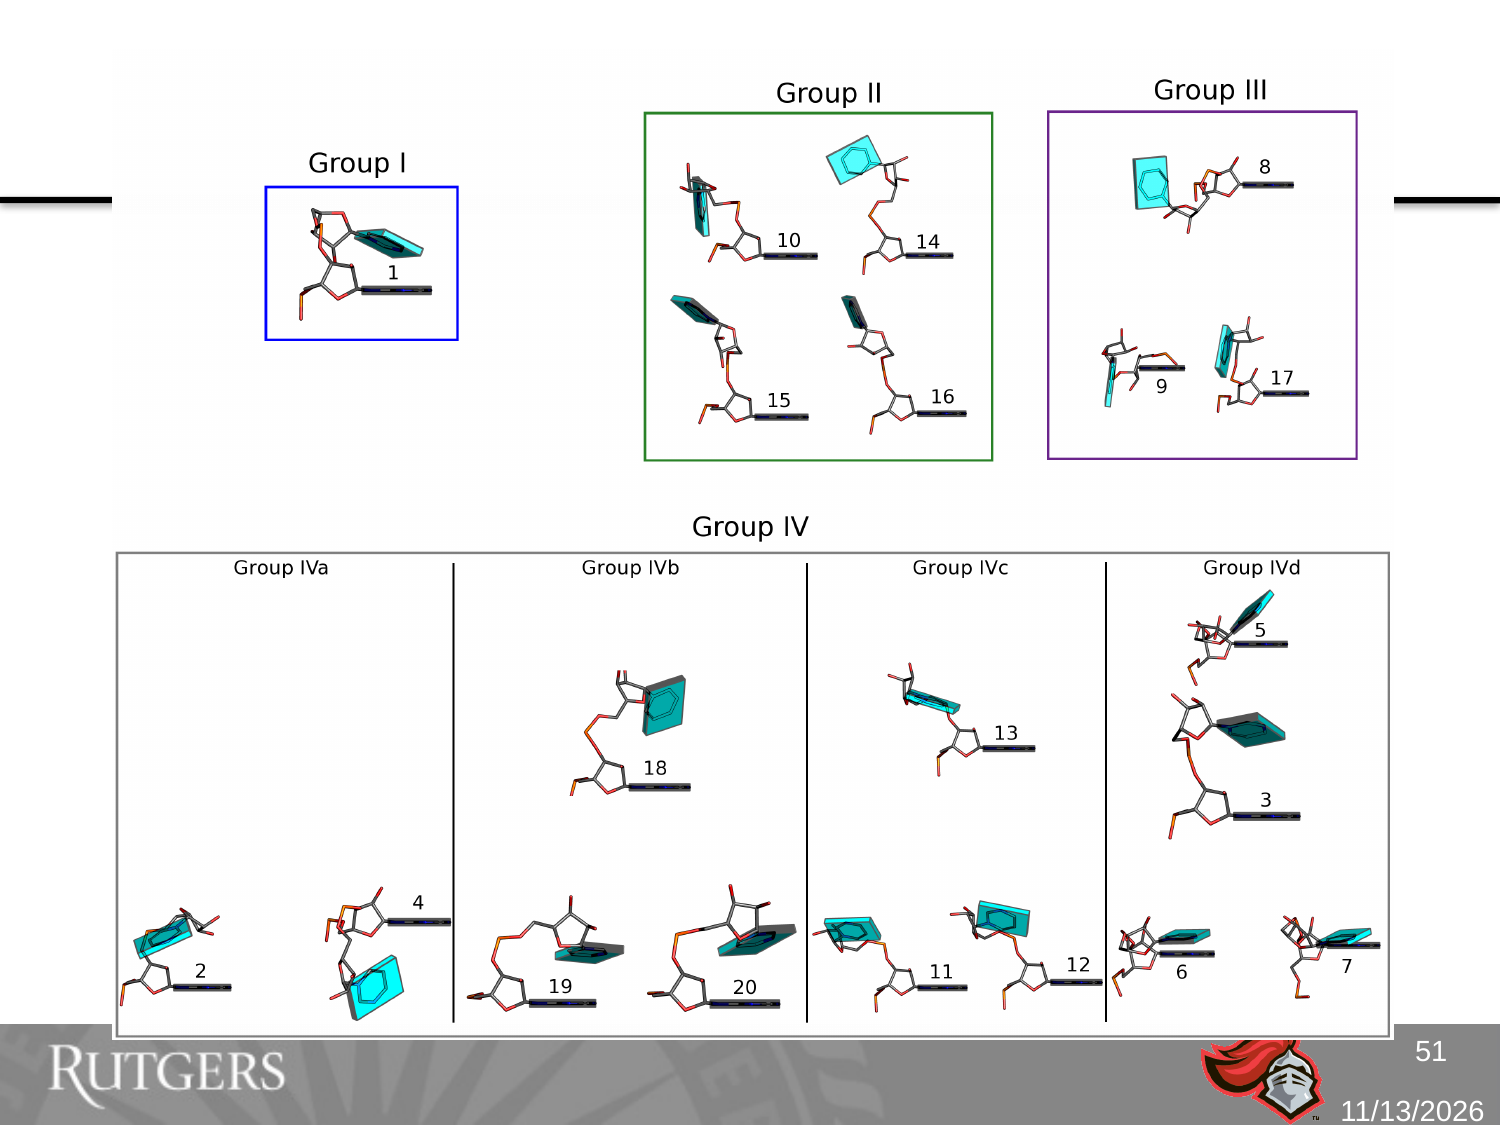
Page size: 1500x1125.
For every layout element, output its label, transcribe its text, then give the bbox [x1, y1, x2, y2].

picture [0, 49, 1500, 1125]
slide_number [1149, 1084, 1500, 1125]
slide_number 51 [1362, 1024, 1463, 1063]
